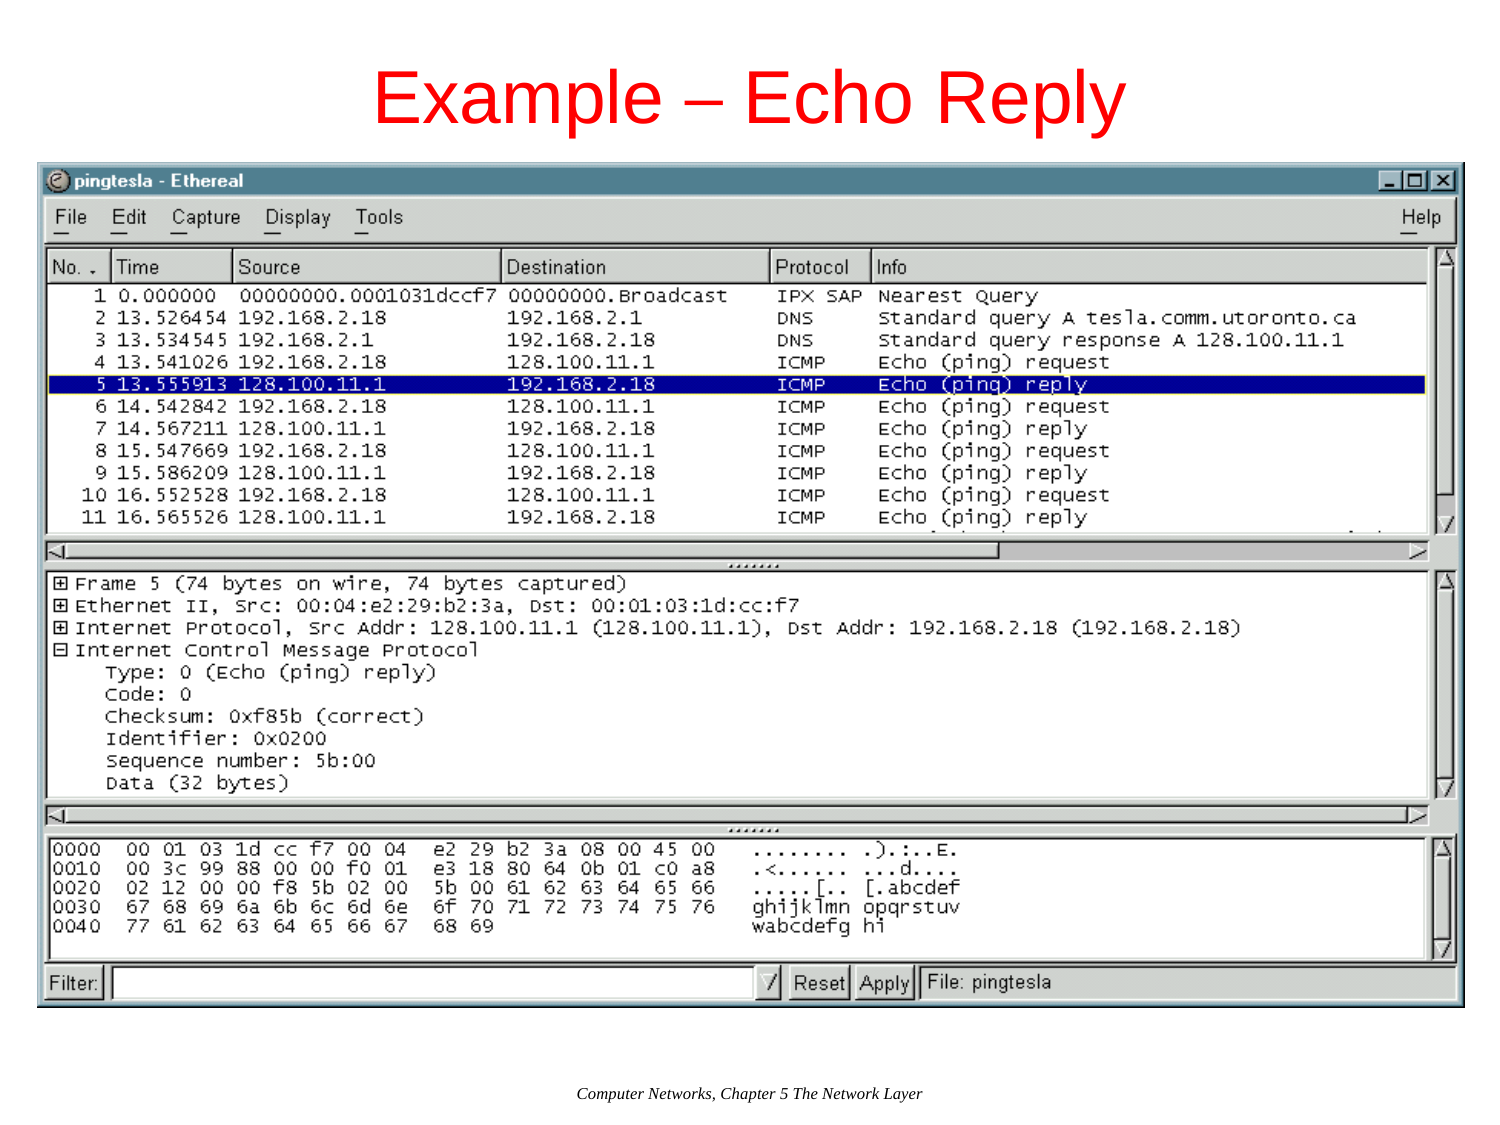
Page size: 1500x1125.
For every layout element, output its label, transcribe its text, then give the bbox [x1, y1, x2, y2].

footer Computer Networks, Chapter 5 The Network Layer [0, 1074, 1500, 1125]
picture [37, 162, 1465, 1008]
title Example – Echo Reply [0, 0, 1500, 188]
